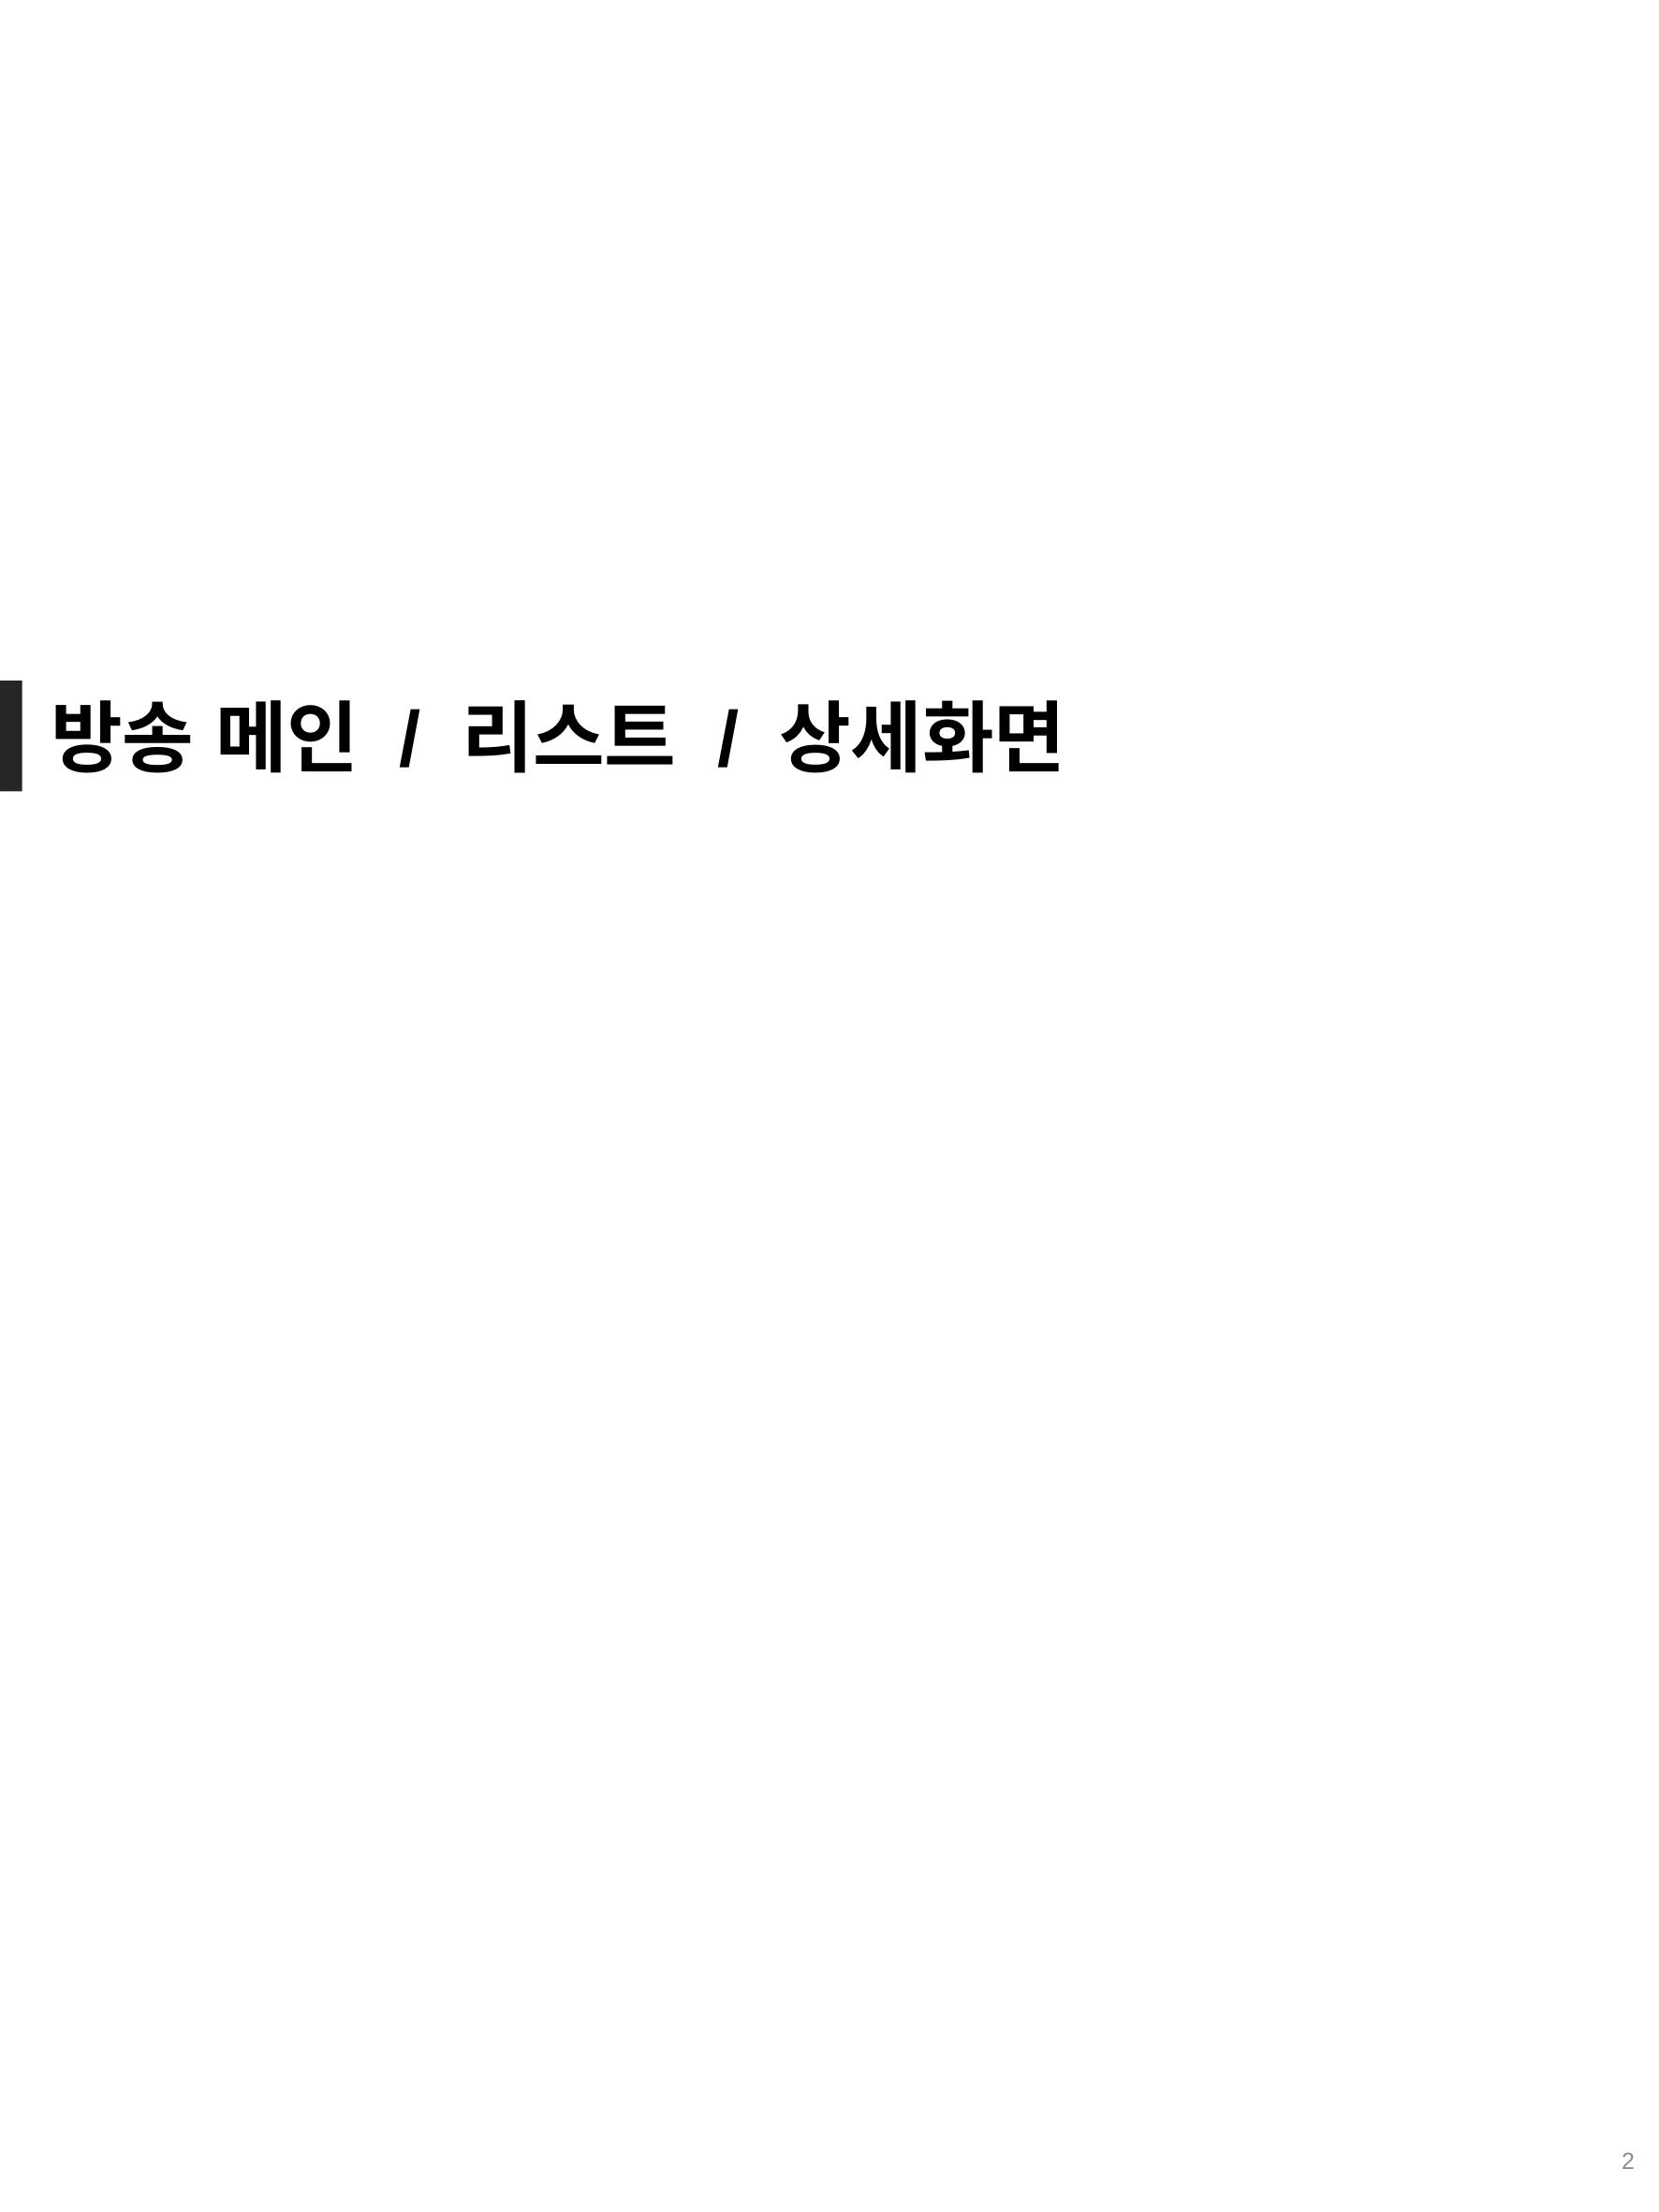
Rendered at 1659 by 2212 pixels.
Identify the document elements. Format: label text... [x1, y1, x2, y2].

text_box 방송 메인 / 리스트 / 상세화면 [49, 639, 1495, 831]
text_box [0, 679, 24, 793]
slide_number 2 [1526, 2133, 1658, 2187]
